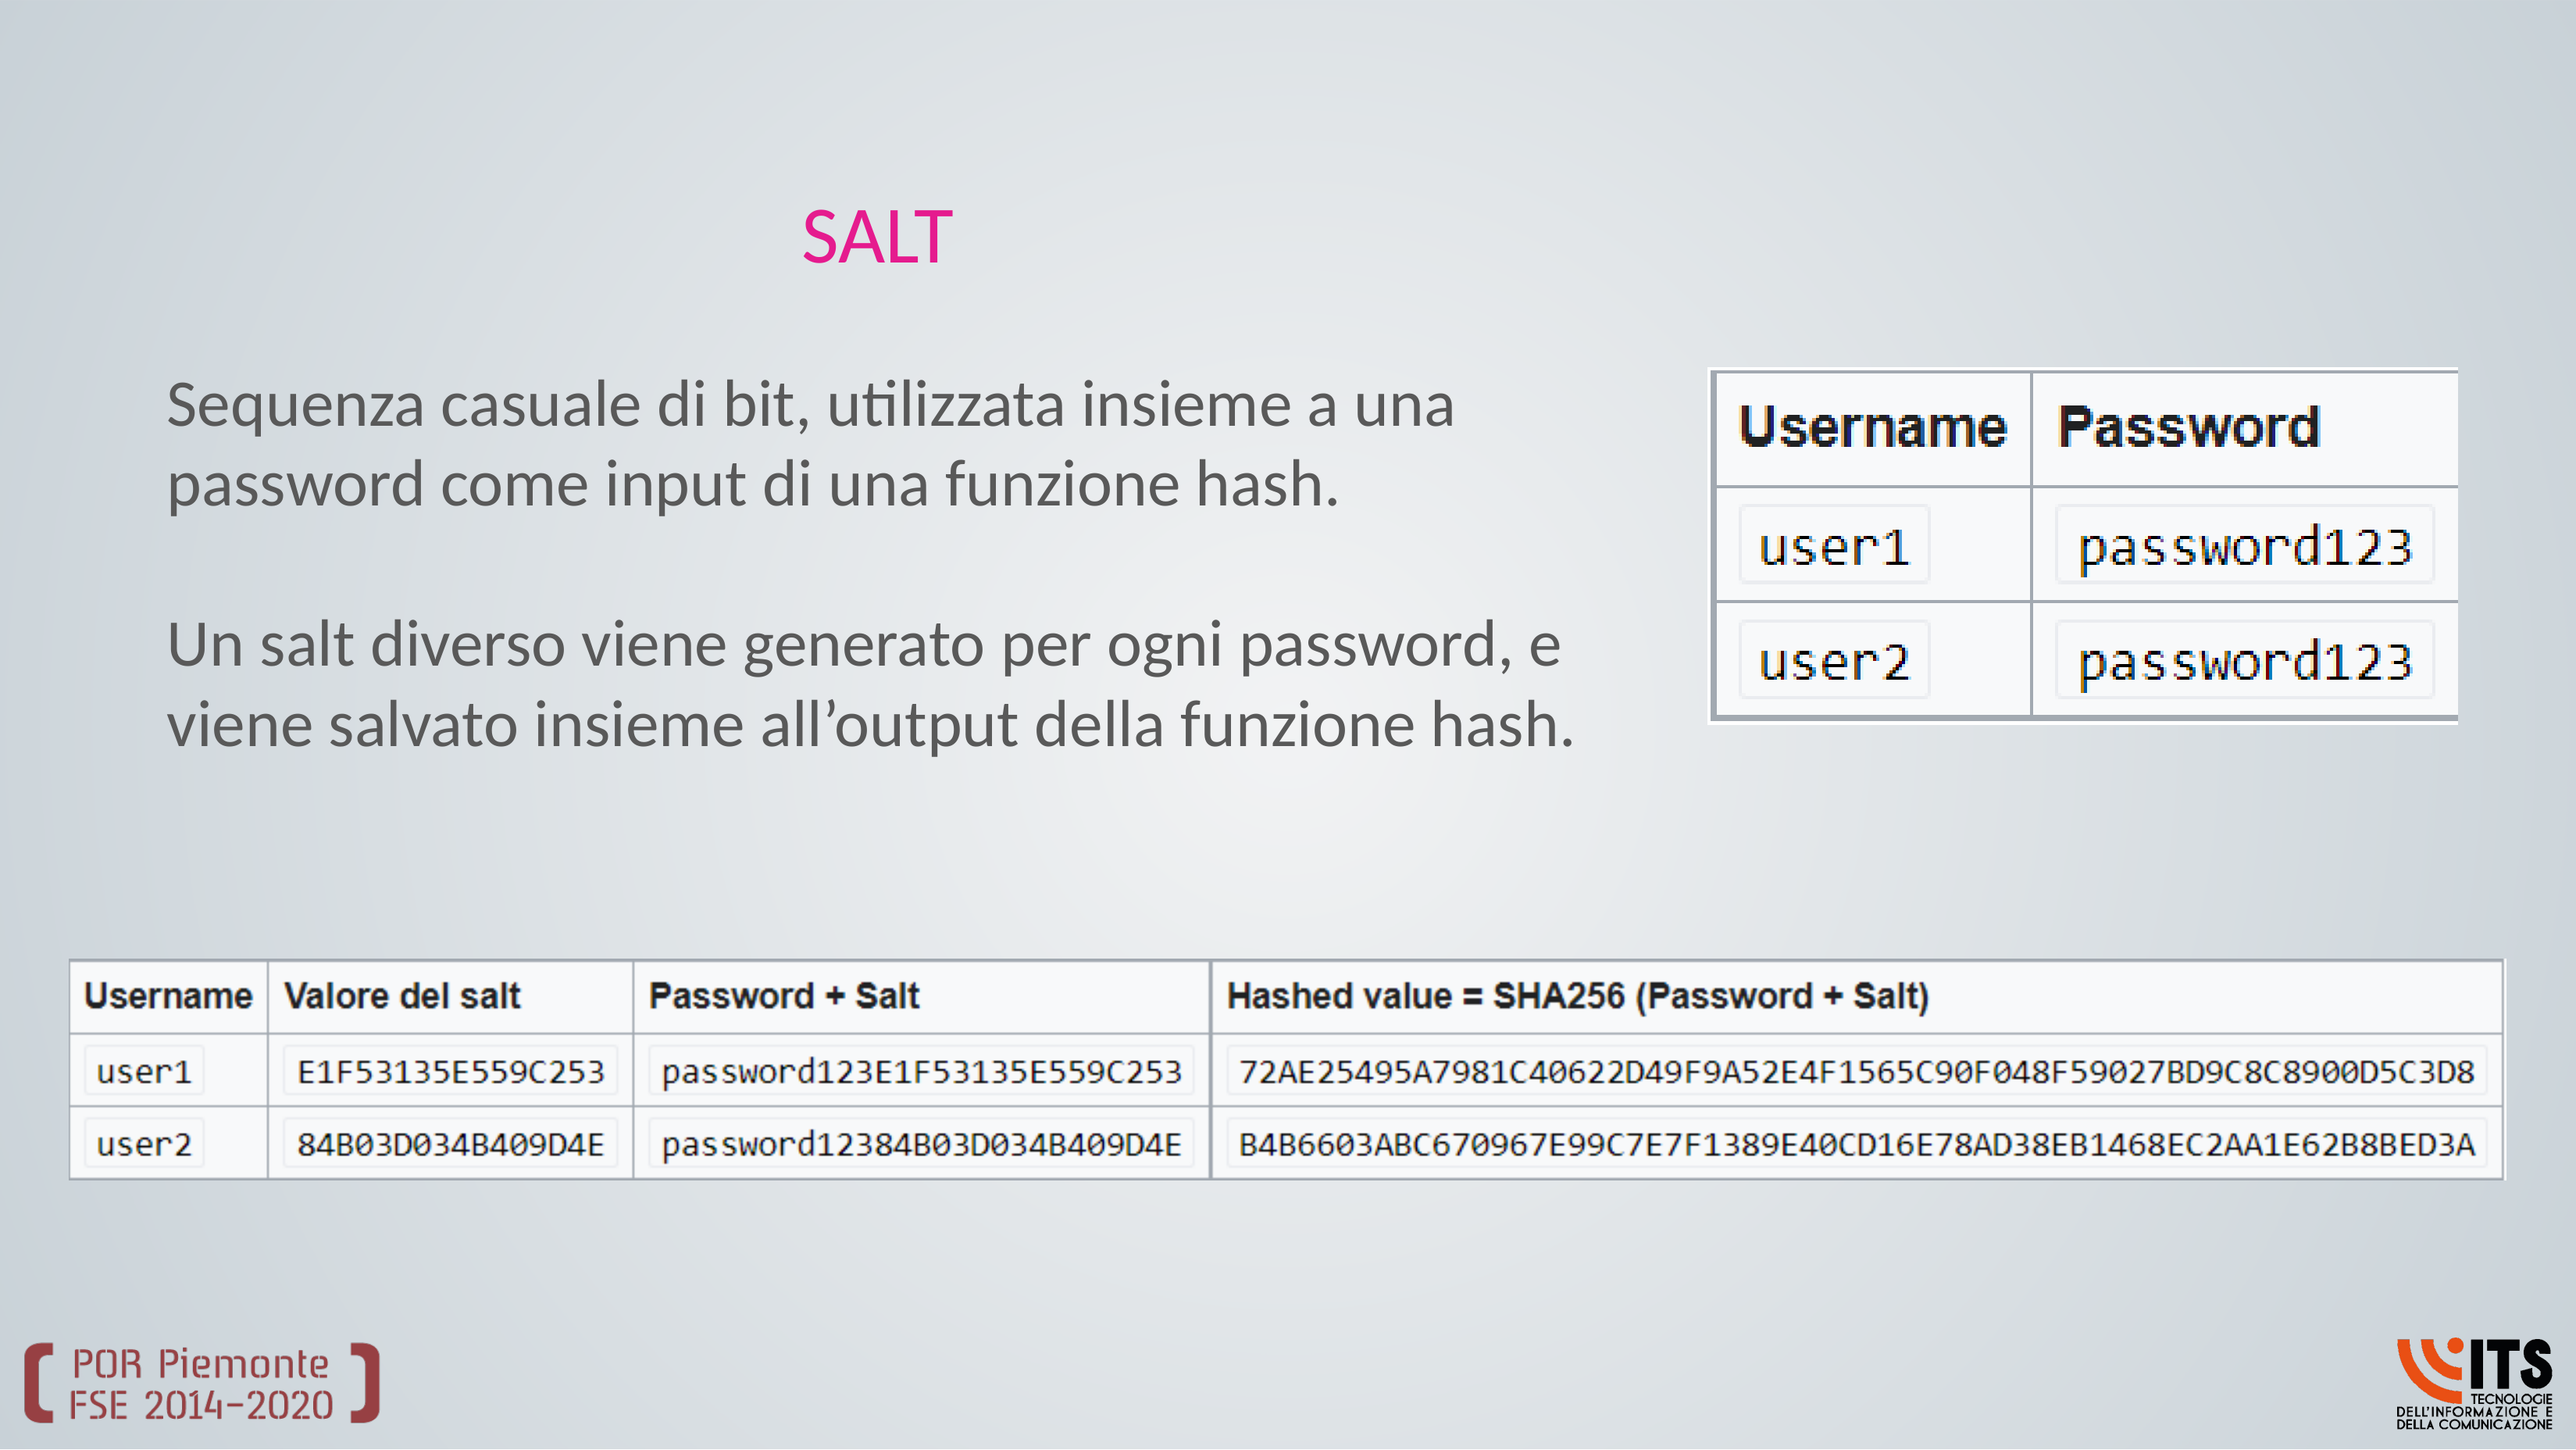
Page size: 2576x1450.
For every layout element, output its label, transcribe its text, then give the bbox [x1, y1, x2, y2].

text_box SALT Sequenza casuale di bit, utilizzata insieme a una password come input di una funzione hash. Un salt diverso viene generato per ogni password, e viene salvato insieme all’output della funzione hash. [155, 176, 1600, 766]
picture [0, 0, 2576, 1449]
